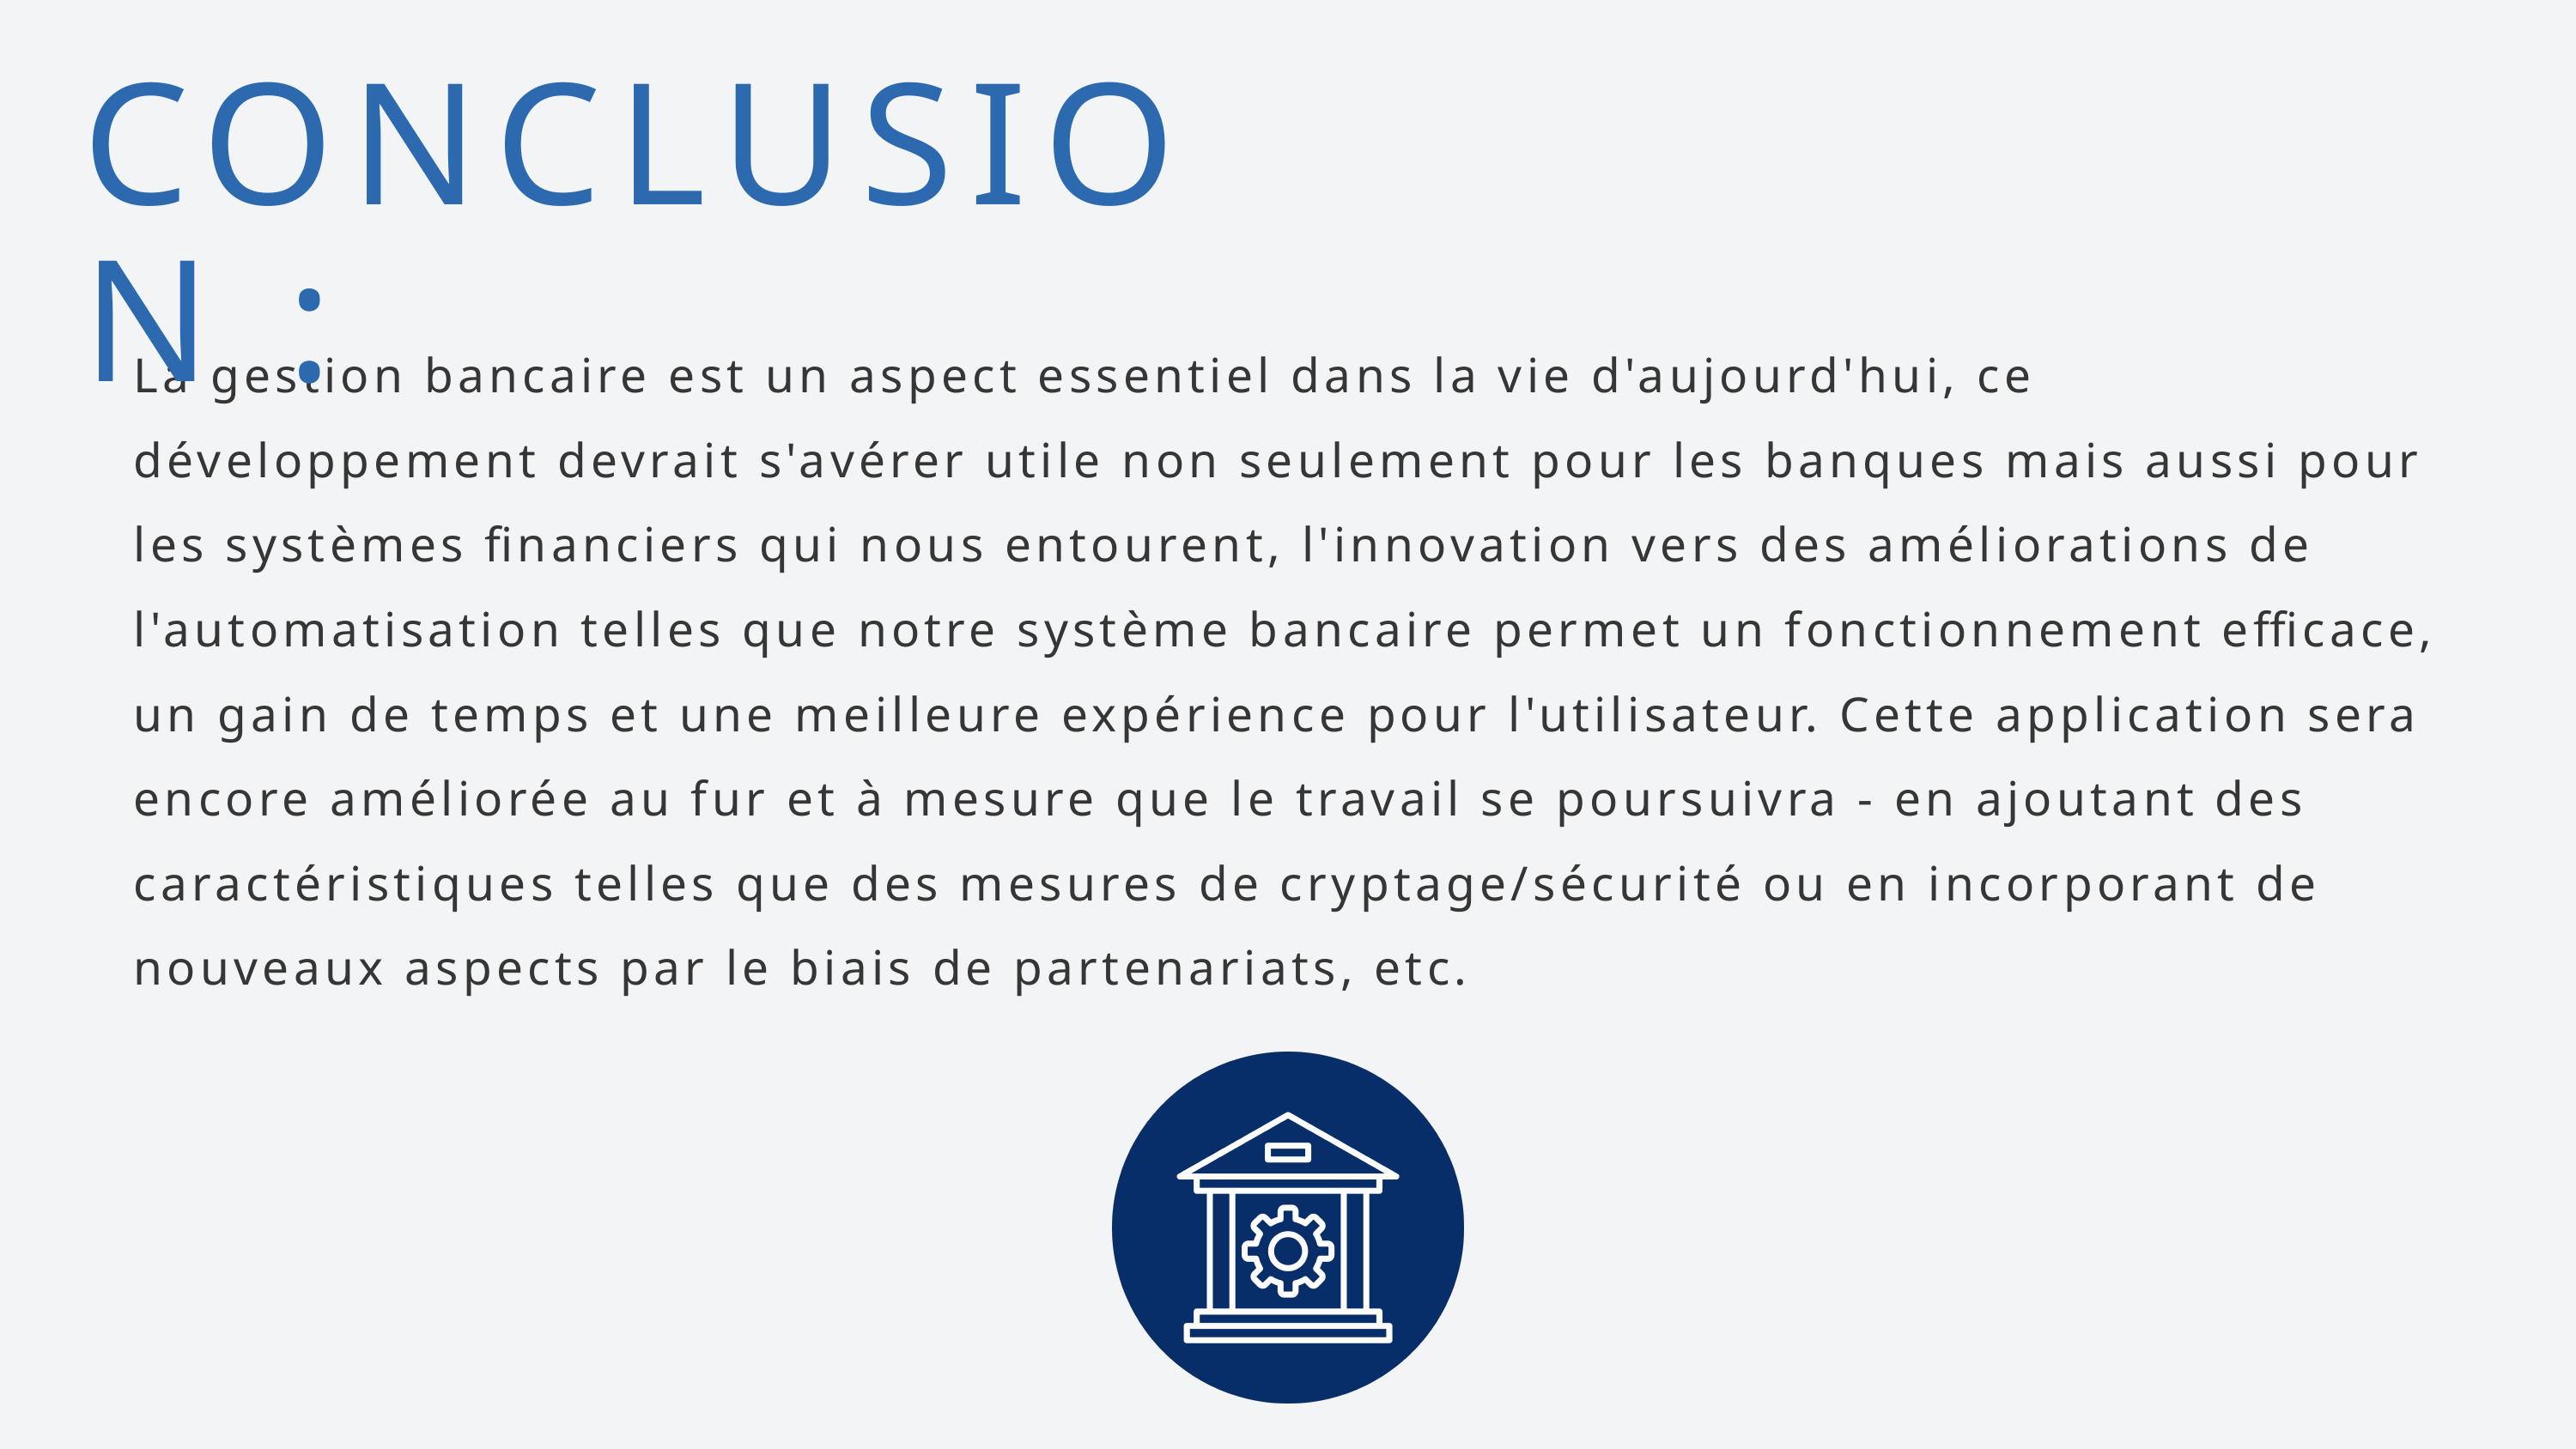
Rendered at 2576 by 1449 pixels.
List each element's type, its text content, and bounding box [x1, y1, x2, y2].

text_box La gestion bancaire est un aspect essentiel dans la vie d'aujourd'hui, ce développement devrait s'avérer utile non seulement pour les banques mais aussi pour les systèmes financiers qui nous entourent, l'innovation vers des améliorations de l'automatisation telles que notre système bancaire permet un fonctionnement efficace, un gain de temps et une meilleure expérience pour l'utilisateur. Cette application sera encore améliorée au fur et à mesure que le travail se poursuivra - en ajoutant des caractéristiques telles que des mesures de cryptage/sécurité ou en incorporant de nouveaux aspects par le biais de partenariats, etc. [133, 317, 2443, 995]
text_box CONCLUSION : [82, 61, 1337, 415]
picture [1112, 1052, 1464, 1404]
